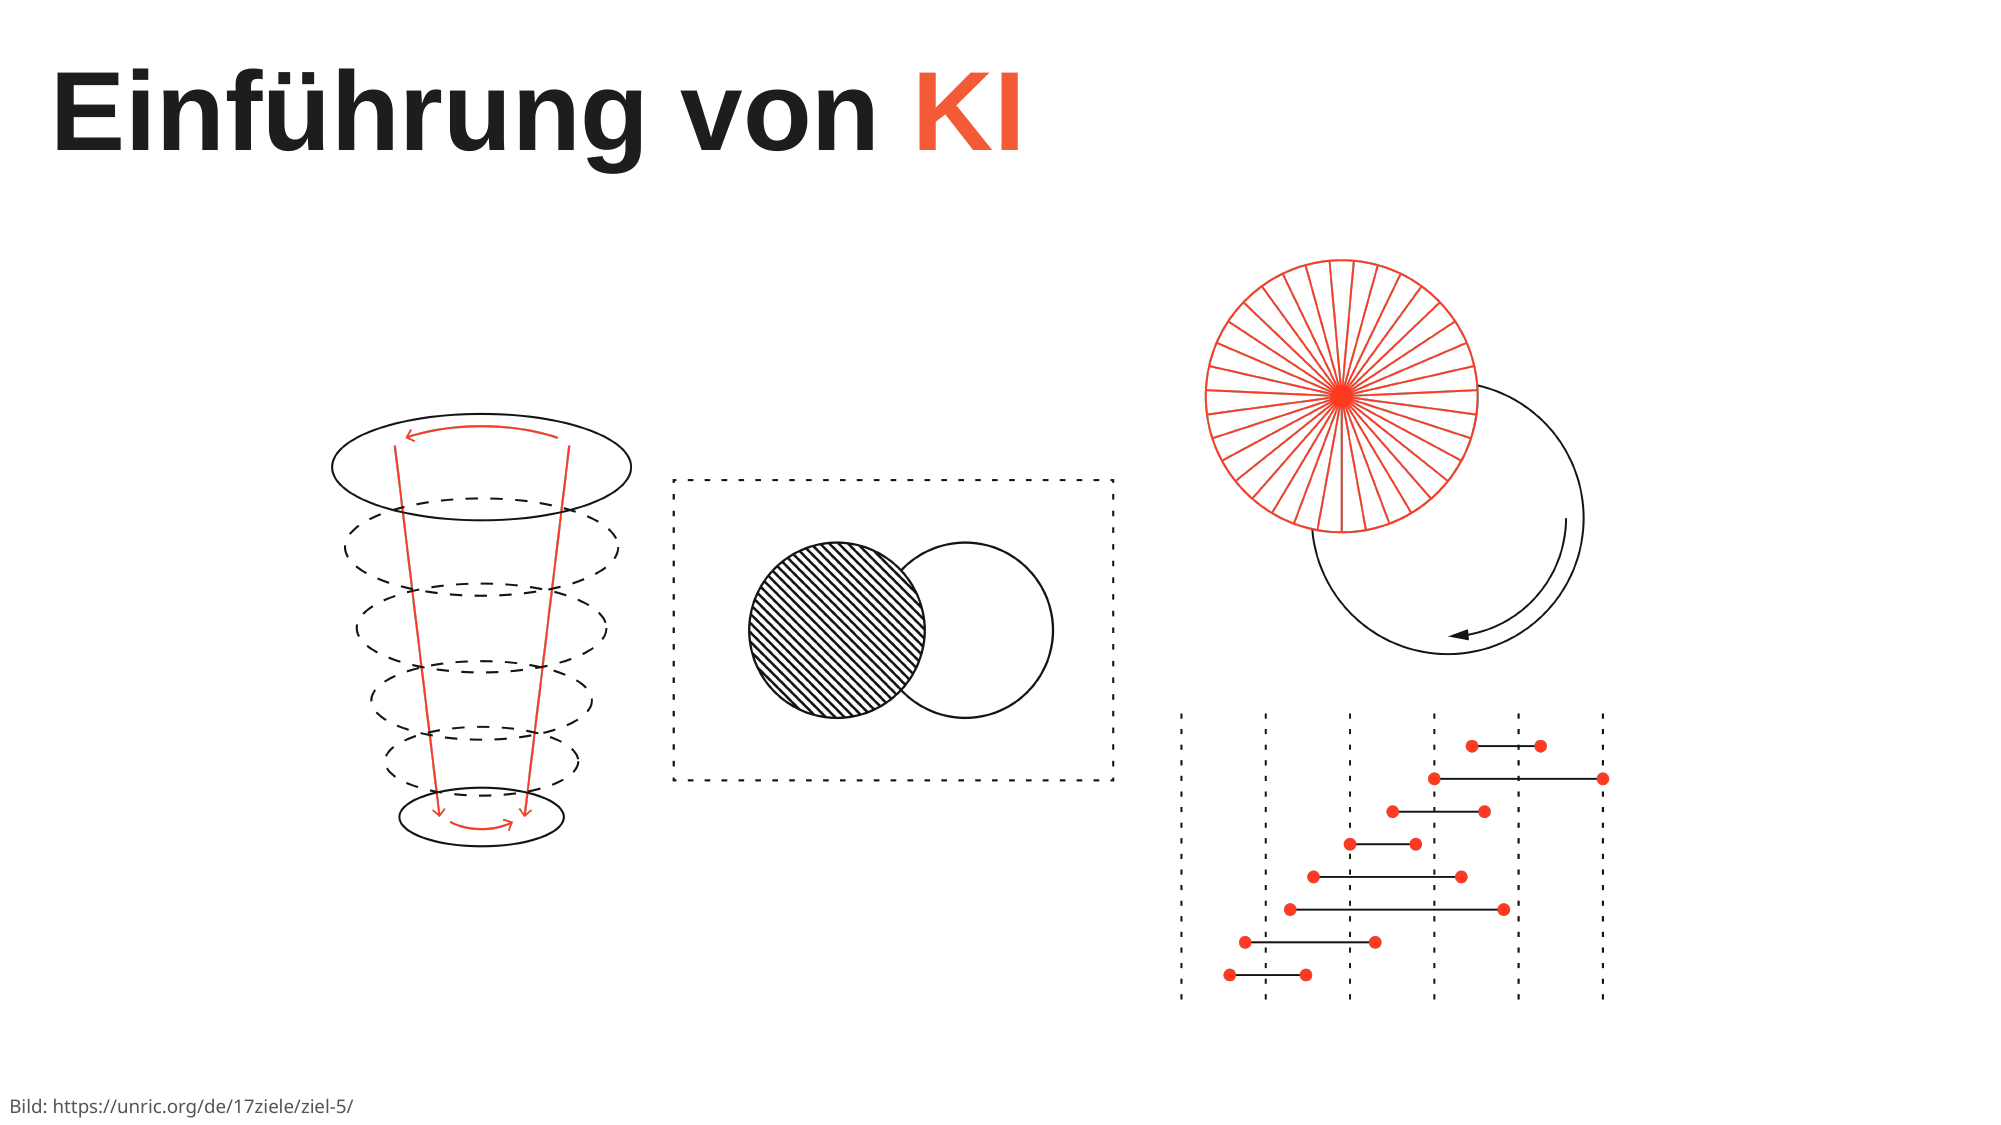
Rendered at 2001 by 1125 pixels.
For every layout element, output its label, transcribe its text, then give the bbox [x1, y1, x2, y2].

text_box Bild: https://unric.org/de/17ziele/ziel-5/ [9, 1083, 1351, 1117]
picture [291, 240, 1678, 1020]
text_box Einführung von KI [50, 53, 1049, 175]
